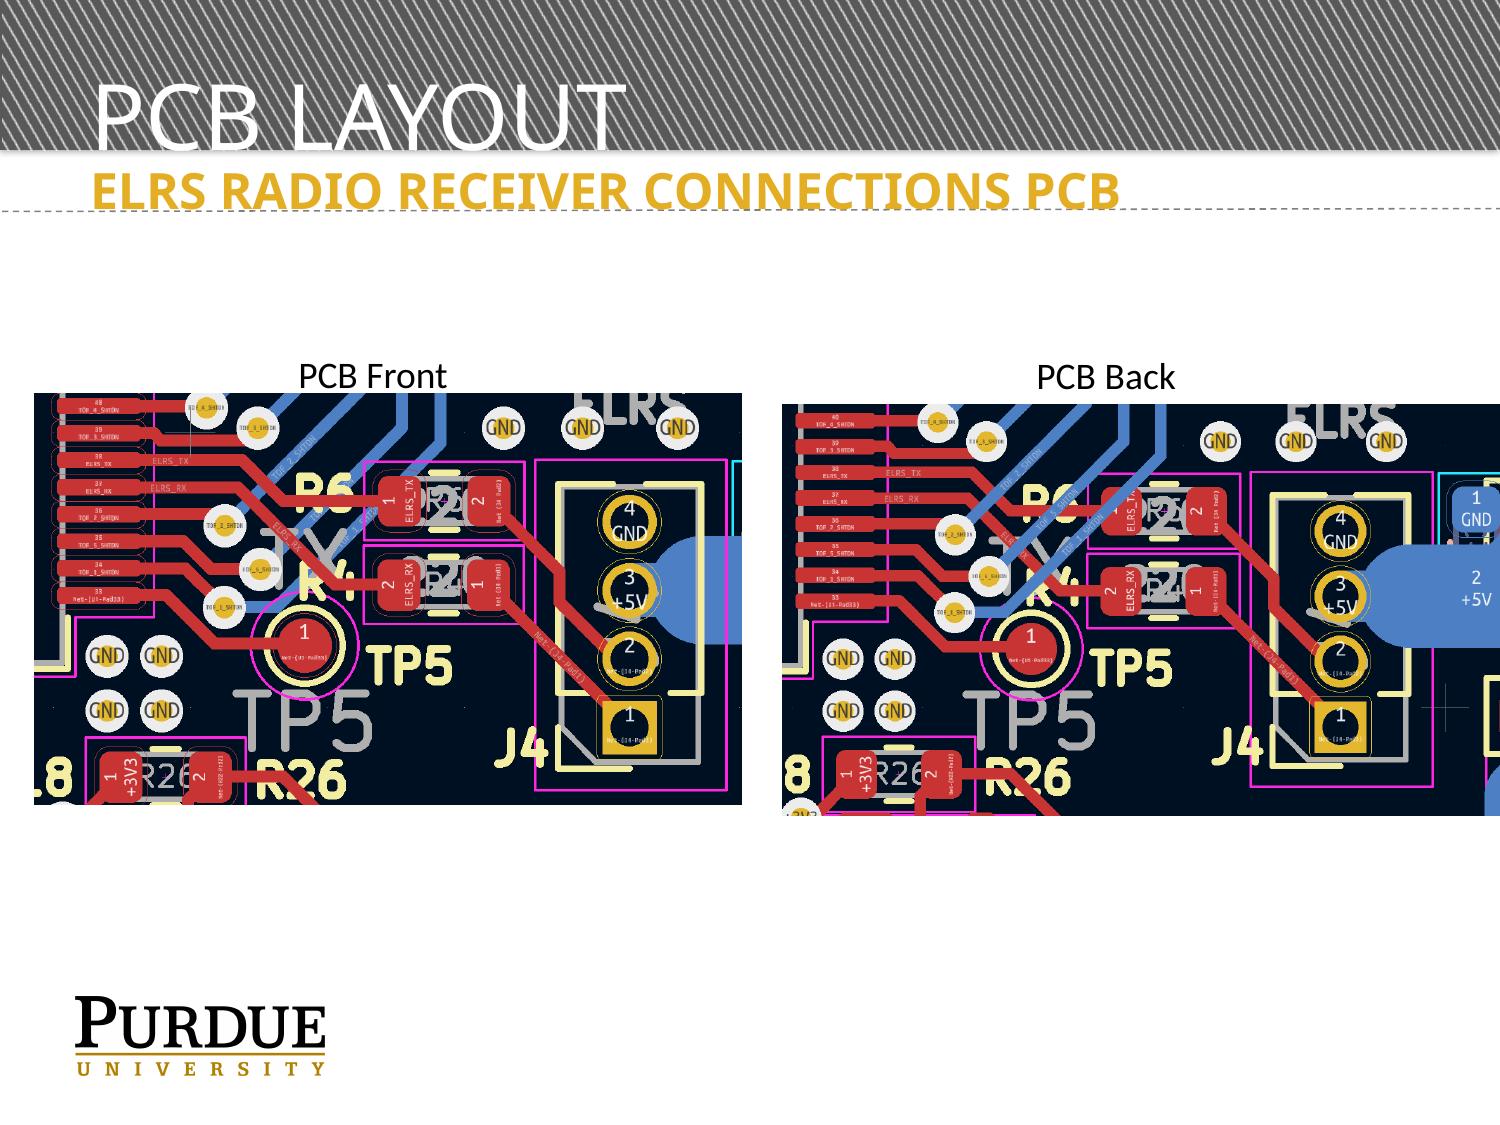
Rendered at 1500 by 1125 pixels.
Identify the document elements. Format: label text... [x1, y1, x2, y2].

picture [781, 403, 1500, 816]
picture [75, 996, 325, 1076]
picture [34, 393, 742, 806]
text_box PCB Back [1021, 344, 1368, 402]
list ELRS Radio Receiver Connections PCB [75, 151, 1425, 225]
title PCB Layout [75, 51, 1427, 175]
text_box PCB Front [283, 343, 630, 392]
